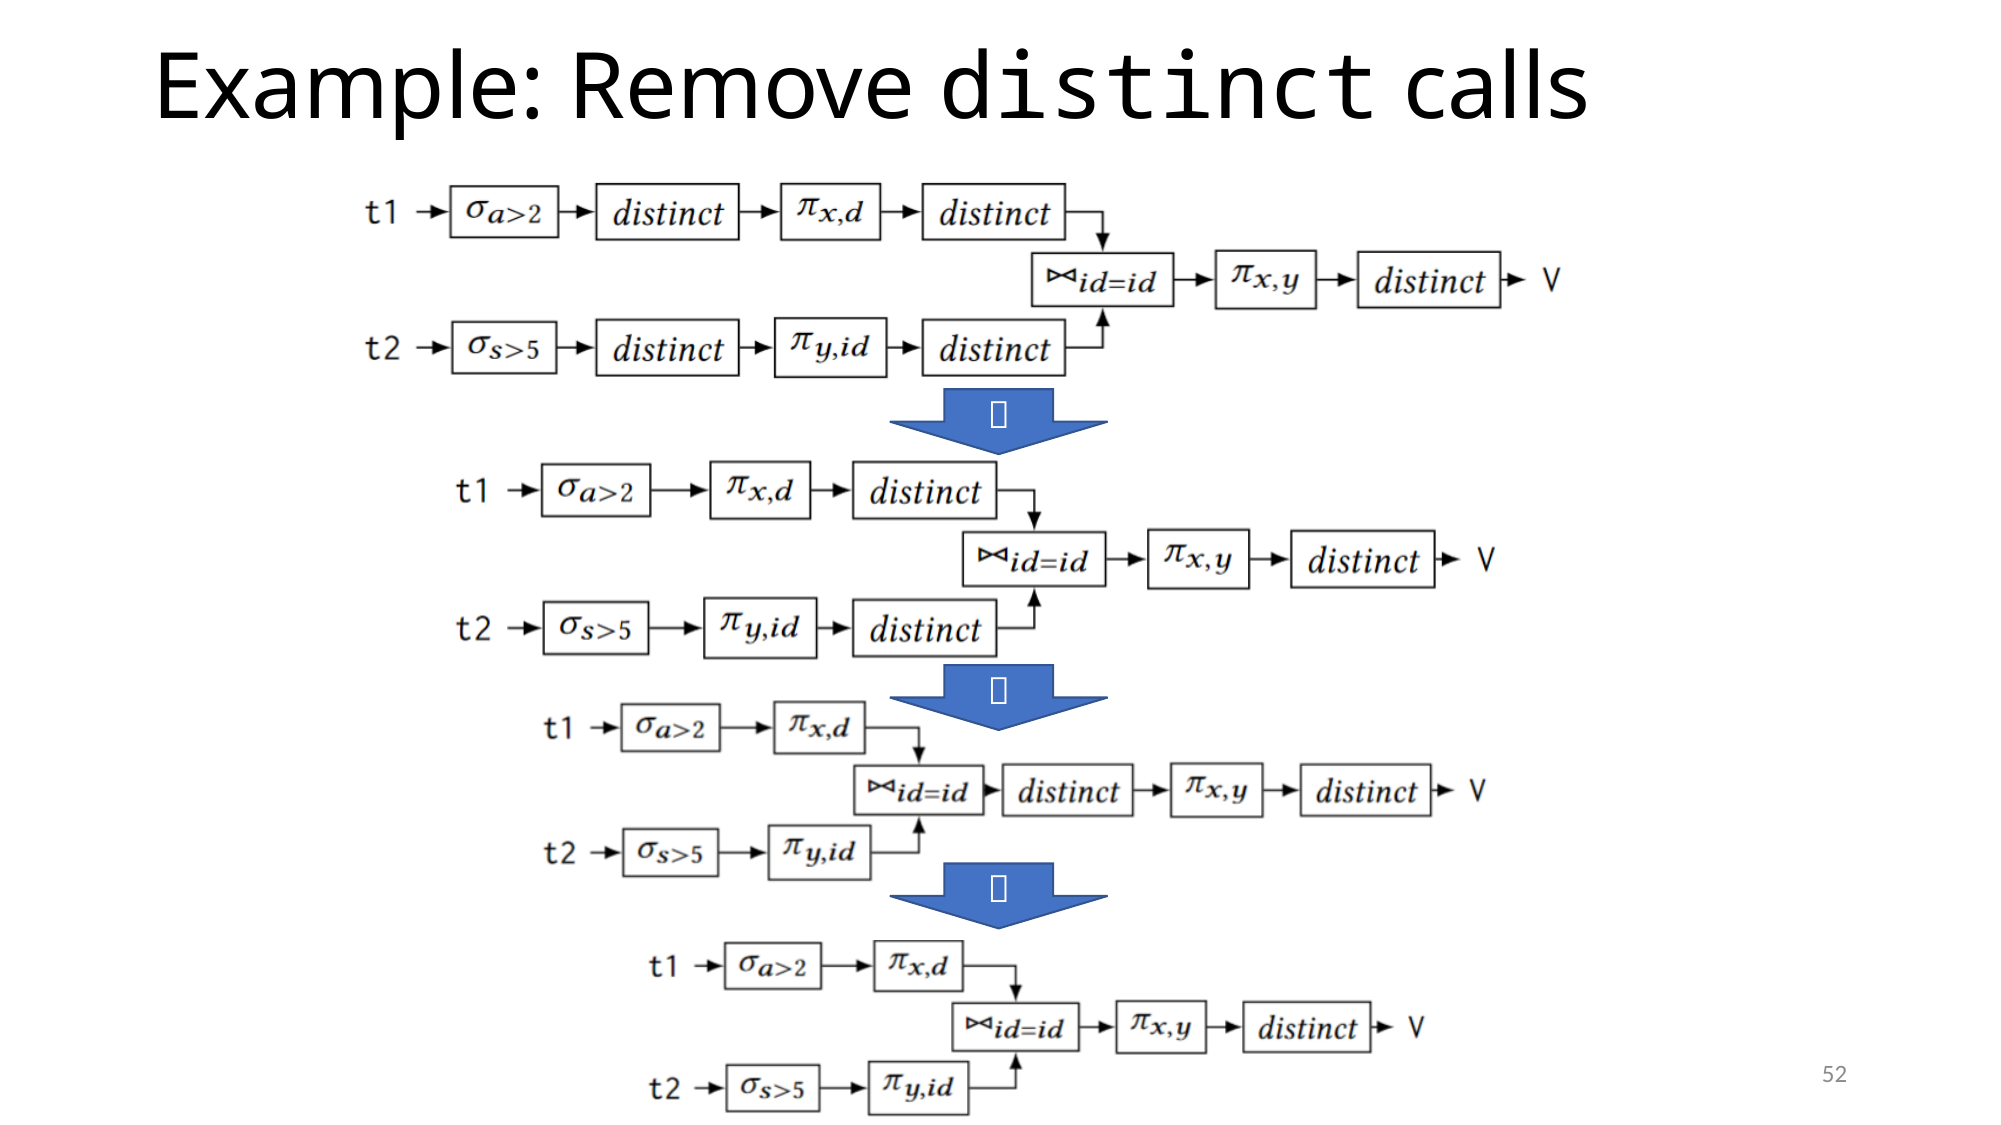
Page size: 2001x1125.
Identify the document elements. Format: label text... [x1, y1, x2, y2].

picture [357, 147, 1591, 395]
slide_number 52 [1798, 1042, 1863, 1103]
text_box  [889, 886, 1108, 930]
picture [438, 459, 1510, 666]
text_box  [889, 666, 1108, 699]
text_box  [889, 395, 1108, 456]
picture [530, 699, 1499, 886]
title Example: Remove distinct calls [137, 31, 1863, 148]
picture [633, 940, 1444, 1118]
